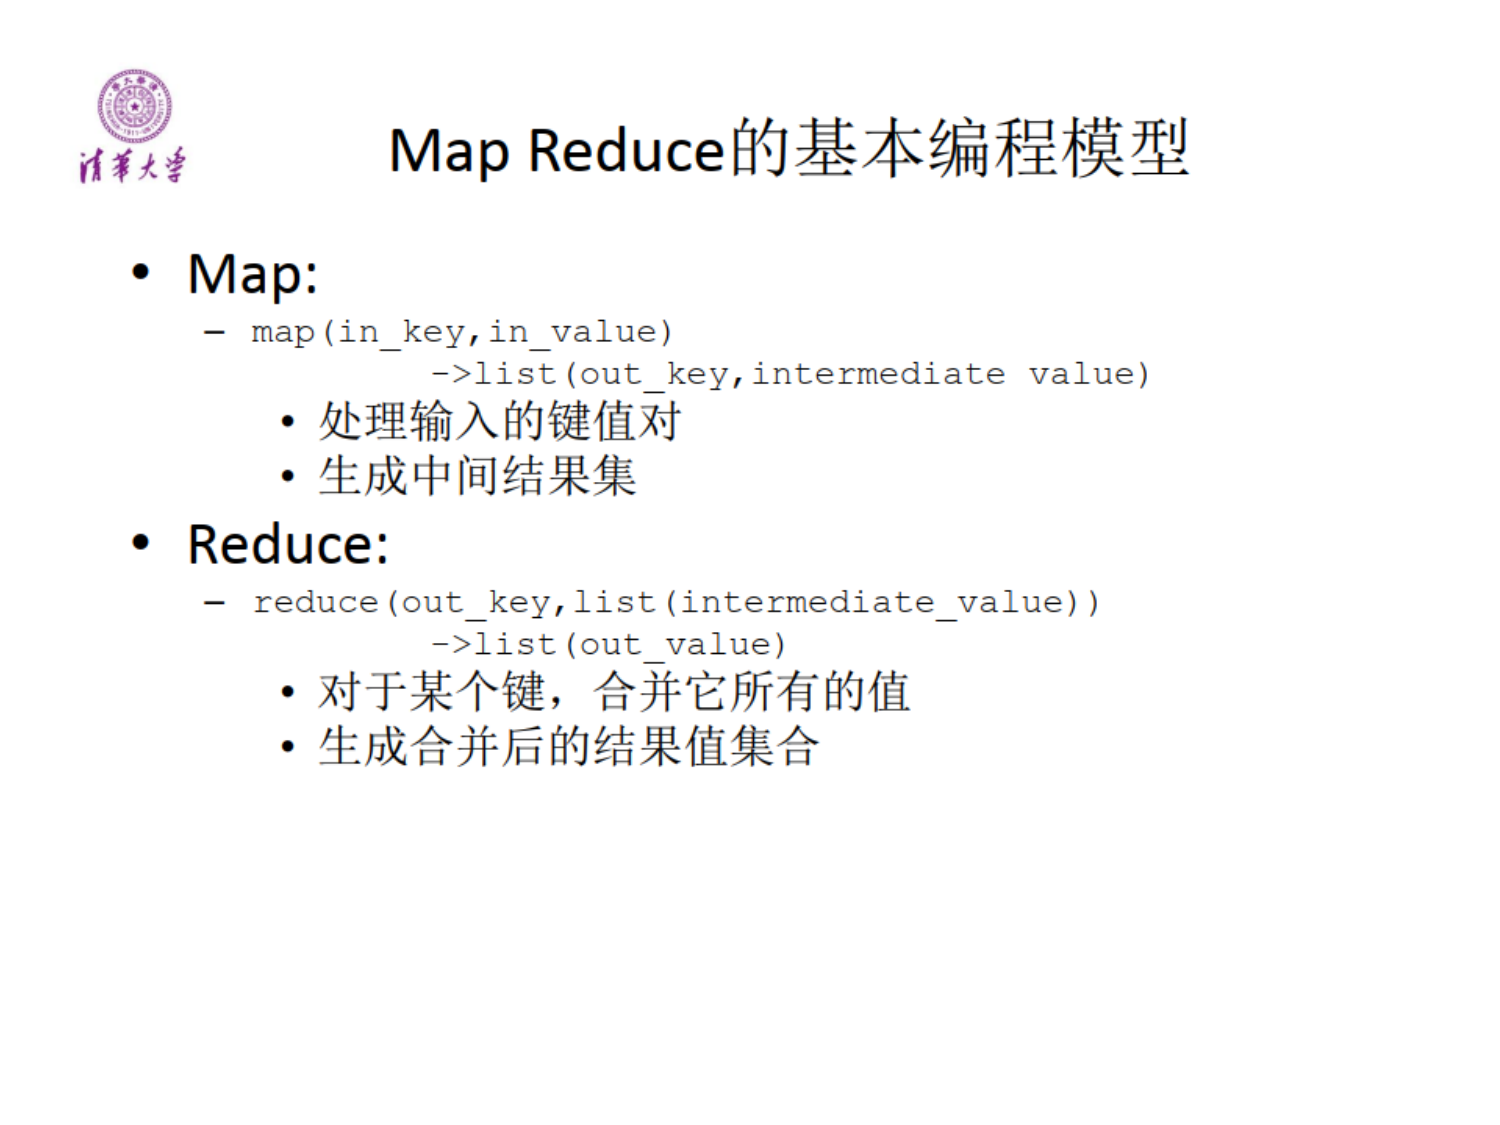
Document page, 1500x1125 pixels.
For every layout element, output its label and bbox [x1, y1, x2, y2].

picture [62, 62, 1297, 814]
